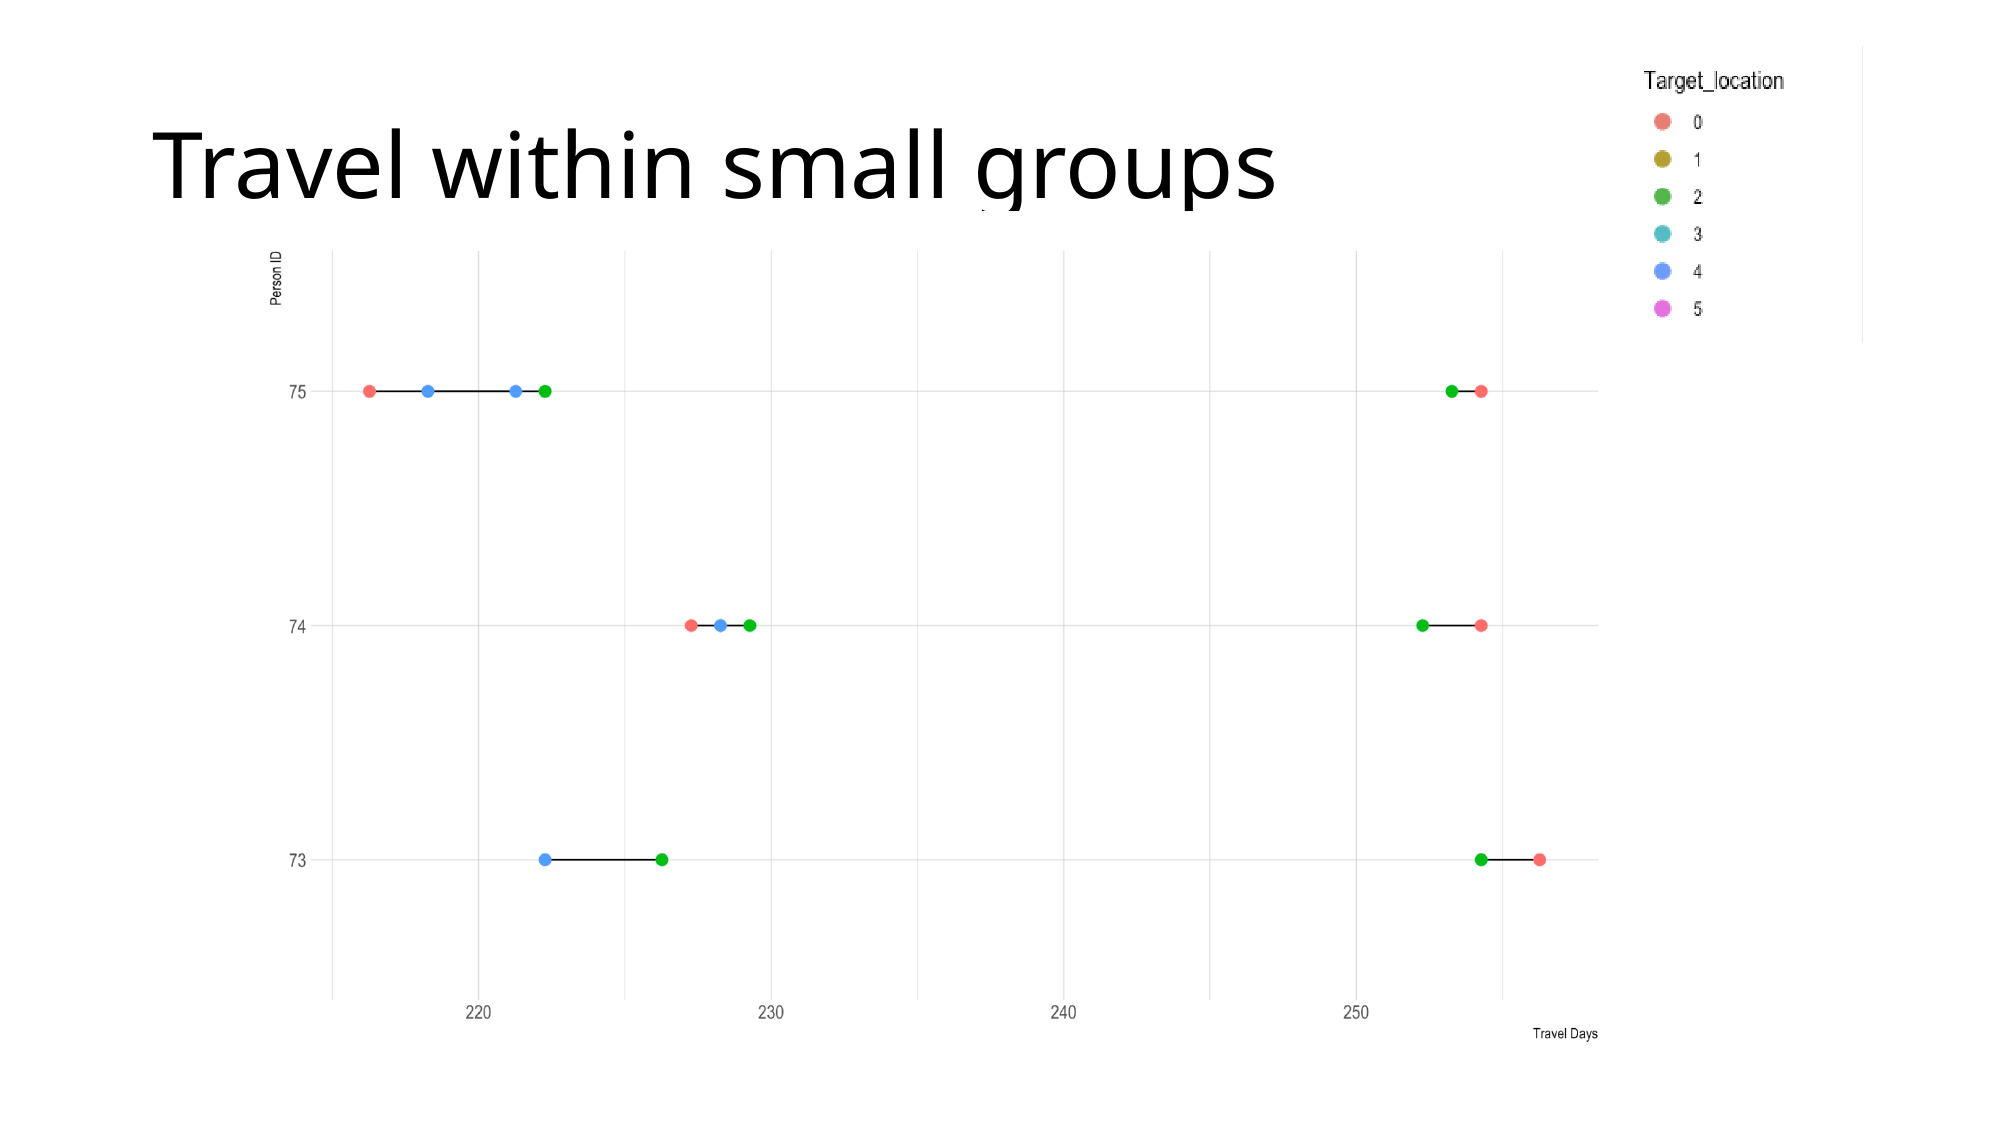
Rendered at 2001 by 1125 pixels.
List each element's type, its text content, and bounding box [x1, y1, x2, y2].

title Travel within small groups [137, 59, 1621, 278]
picture [1621, 46, 1863, 343]
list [232, 211, 1636, 1079]
